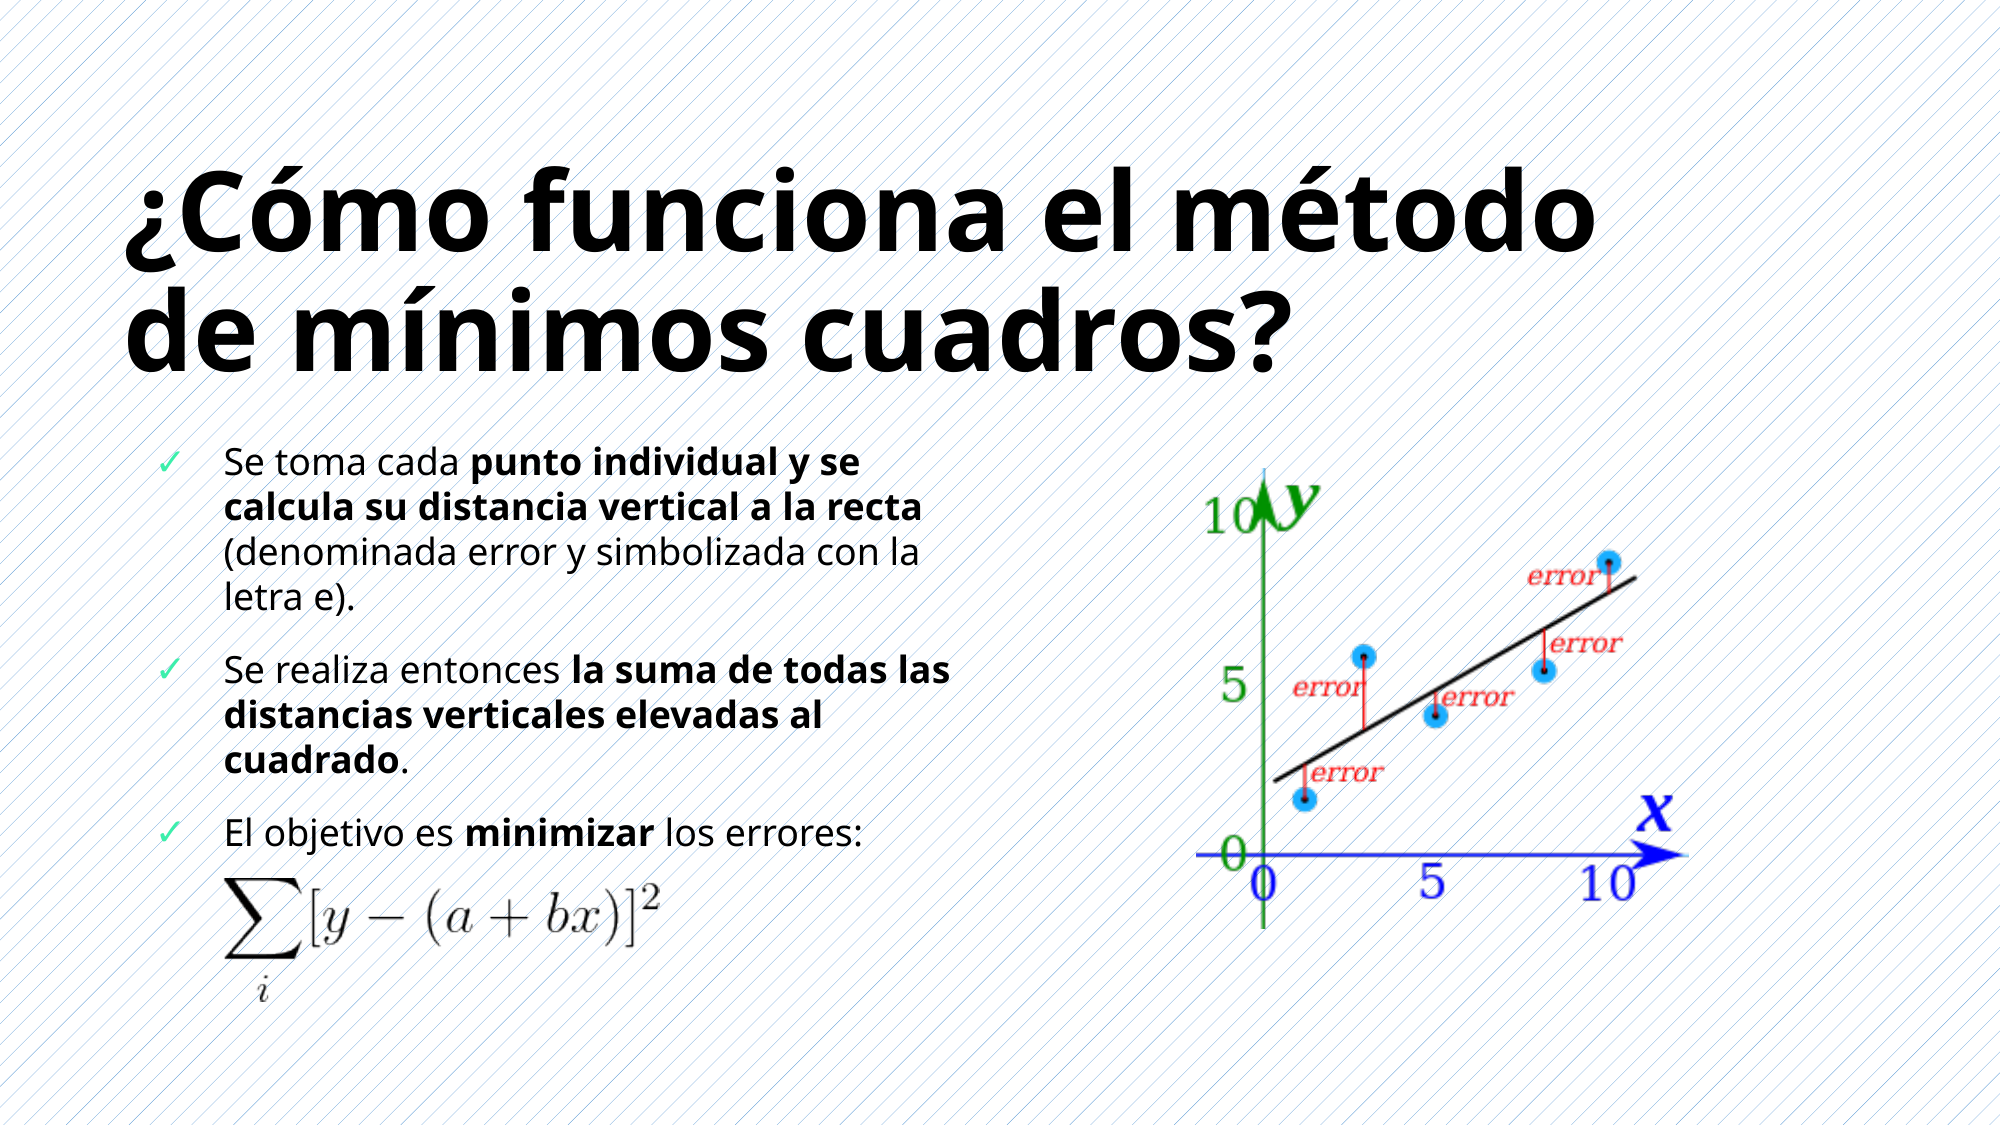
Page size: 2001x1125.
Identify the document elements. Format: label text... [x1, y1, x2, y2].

picture [1196, 468, 1689, 929]
text_box Se toma cada punto individual y se calcula su distancia vertical a la recta (denominada error y simbolizada con la letra e). Se realiza entonces la suma de todas las distancias verticales elevadas al cuadrado. El objetivo es minimizar los errores: [103, 418, 1009, 874]
picture [223, 878, 660, 1002]
text_box ¿Cómo funciona el método de mínimos cuadros? [103, 135, 1647, 416]
